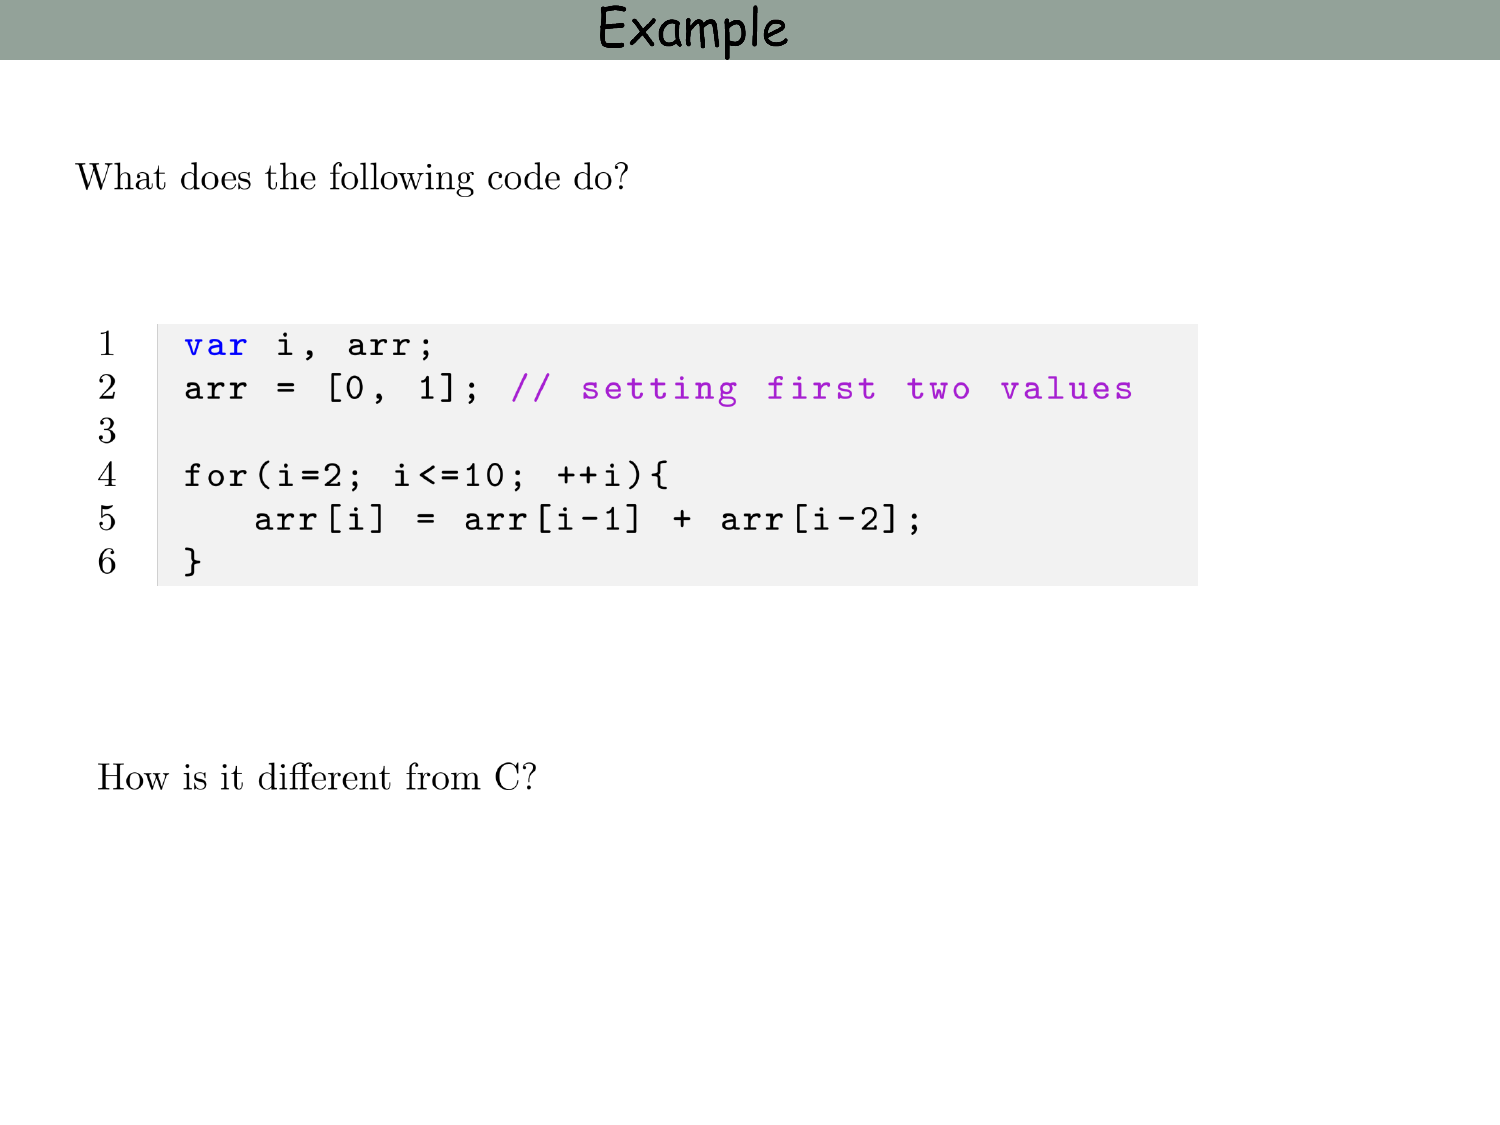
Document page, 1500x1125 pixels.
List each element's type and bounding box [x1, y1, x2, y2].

picture [599, 5, 789, 60]
picture [97, 762, 536, 791]
picture [97, 324, 1198, 586]
picture [74, 162, 628, 198]
